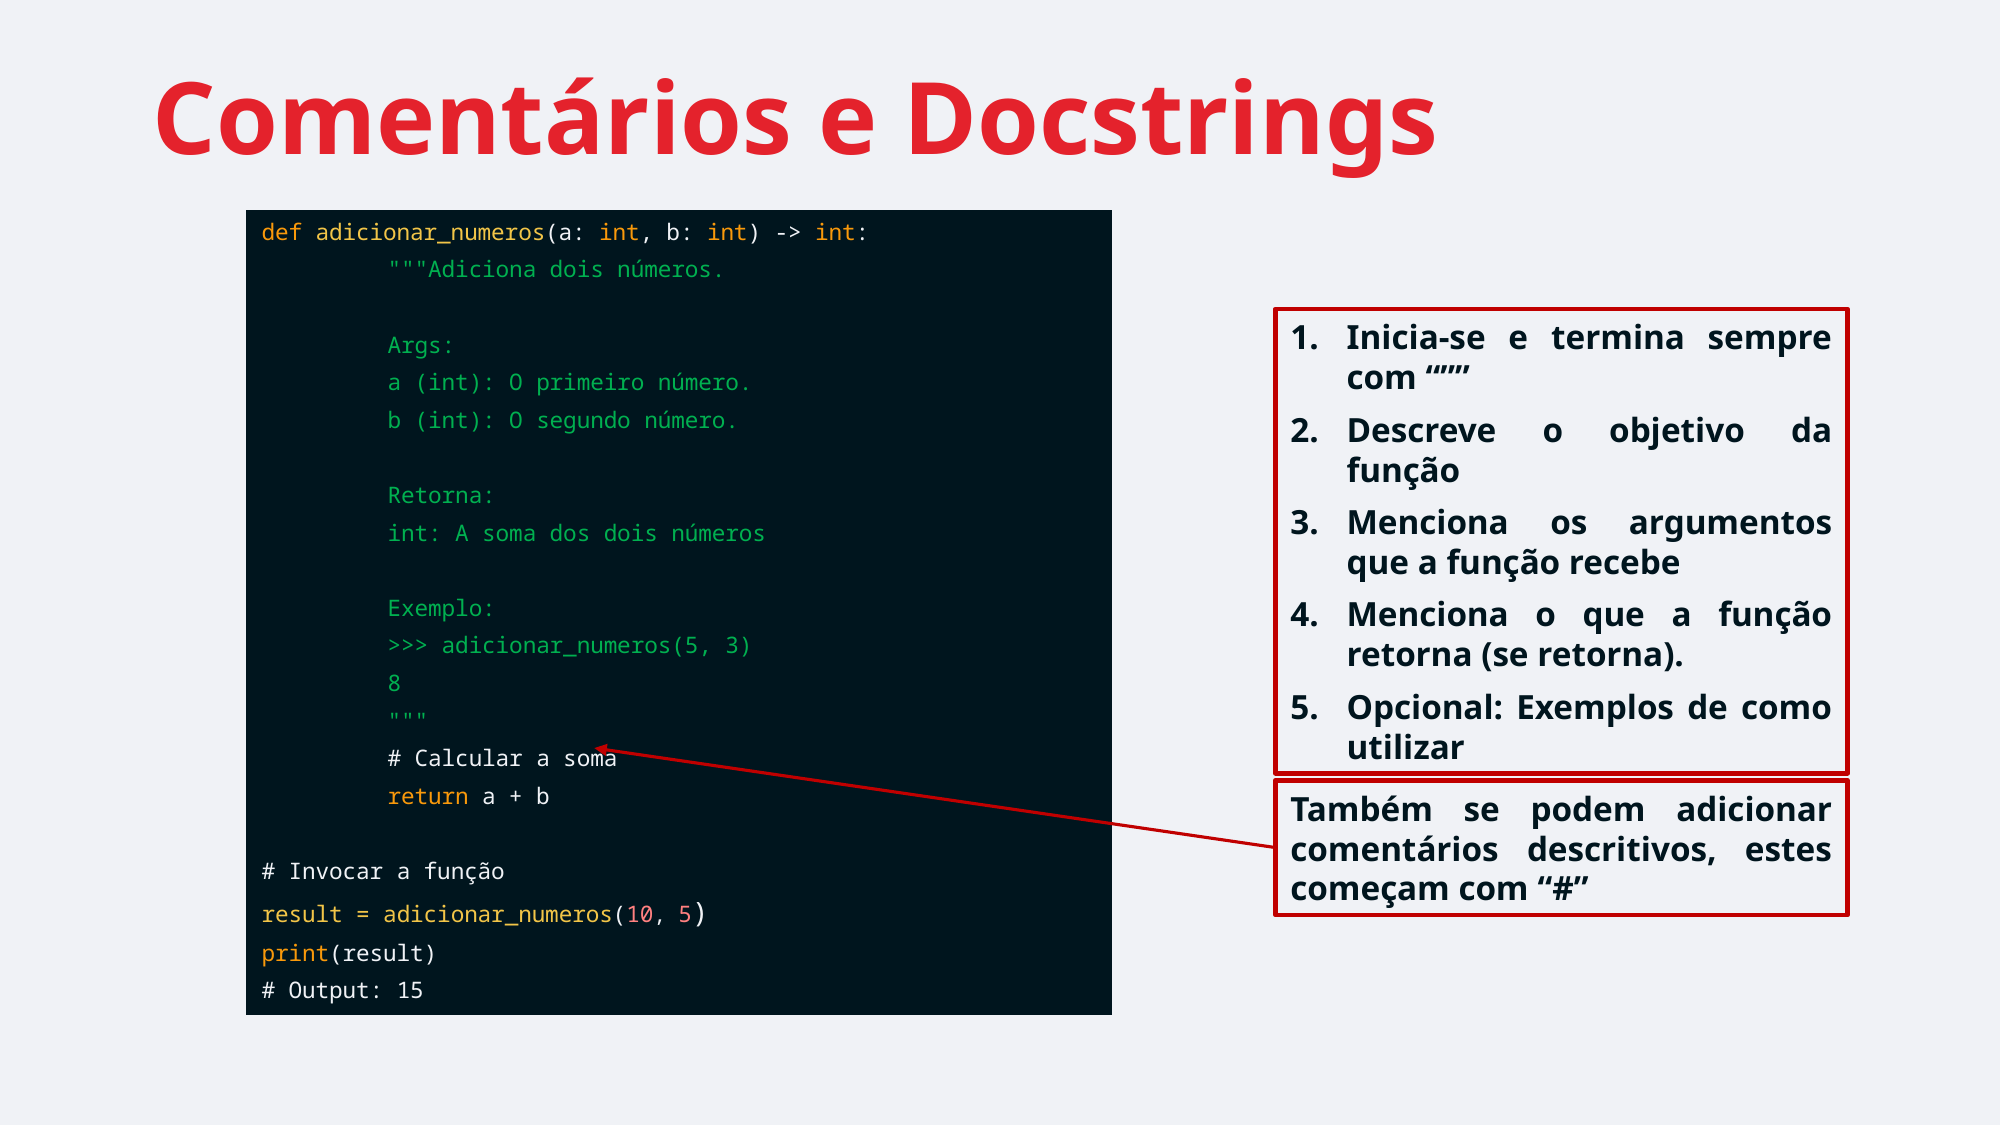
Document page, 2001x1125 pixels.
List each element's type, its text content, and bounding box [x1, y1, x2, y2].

title Comentários e Docstrings [137, 13, 1863, 232]
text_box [594, 748, 1276, 848]
text_box Também se podem adicionar comentários descritivos, estes começam com “#” [1275, 780, 1848, 915]
text_box Inicia-se e termina sempre com “”” Descreve o objetivo da função Menciona os argumentos que a função recebe Menciona o que a função retorna (se retorna). Opcional: Exemplos de como utilizar [1275, 309, 1848, 774]
text_box def adicionar_numeros(a: int, b: int) -> int: """Adiciona dois números. Args: a (int): O primeiro número. b (int): O segundo número. Retorna: int: A soma dos dois números Exemplo: >>> adicionar_numeros(5, 3) 8 """ # Calcular a soma return a + b # Invocar a função result = adicionar_numeros(10, 5) print(result) # Output: 15 [246, 210, 1112, 1015]
